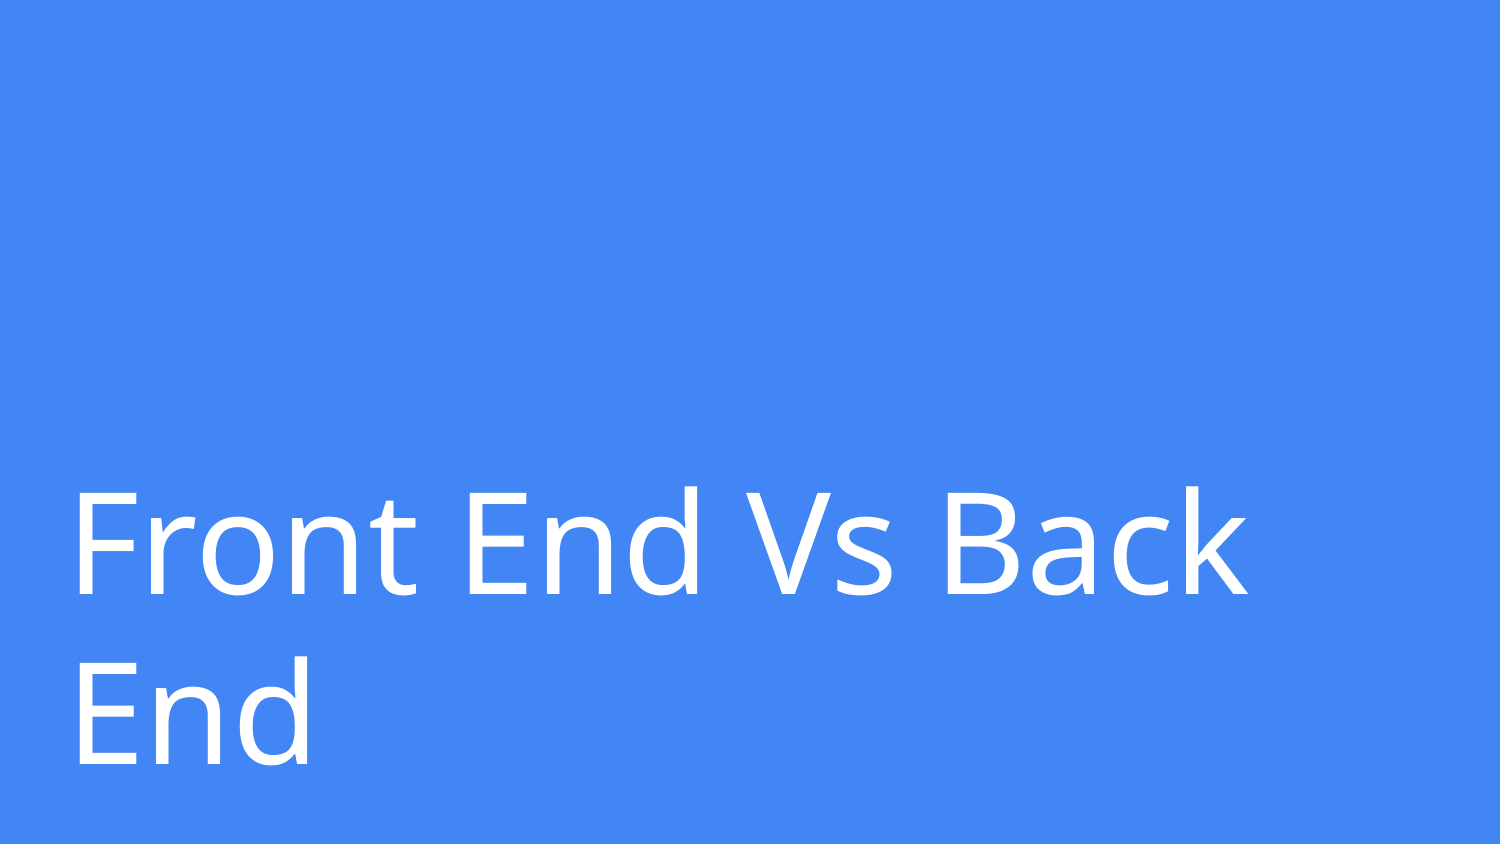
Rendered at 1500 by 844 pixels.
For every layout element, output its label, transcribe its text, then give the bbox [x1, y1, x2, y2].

title Front End Vs Back End [51, 406, 1383, 809]
